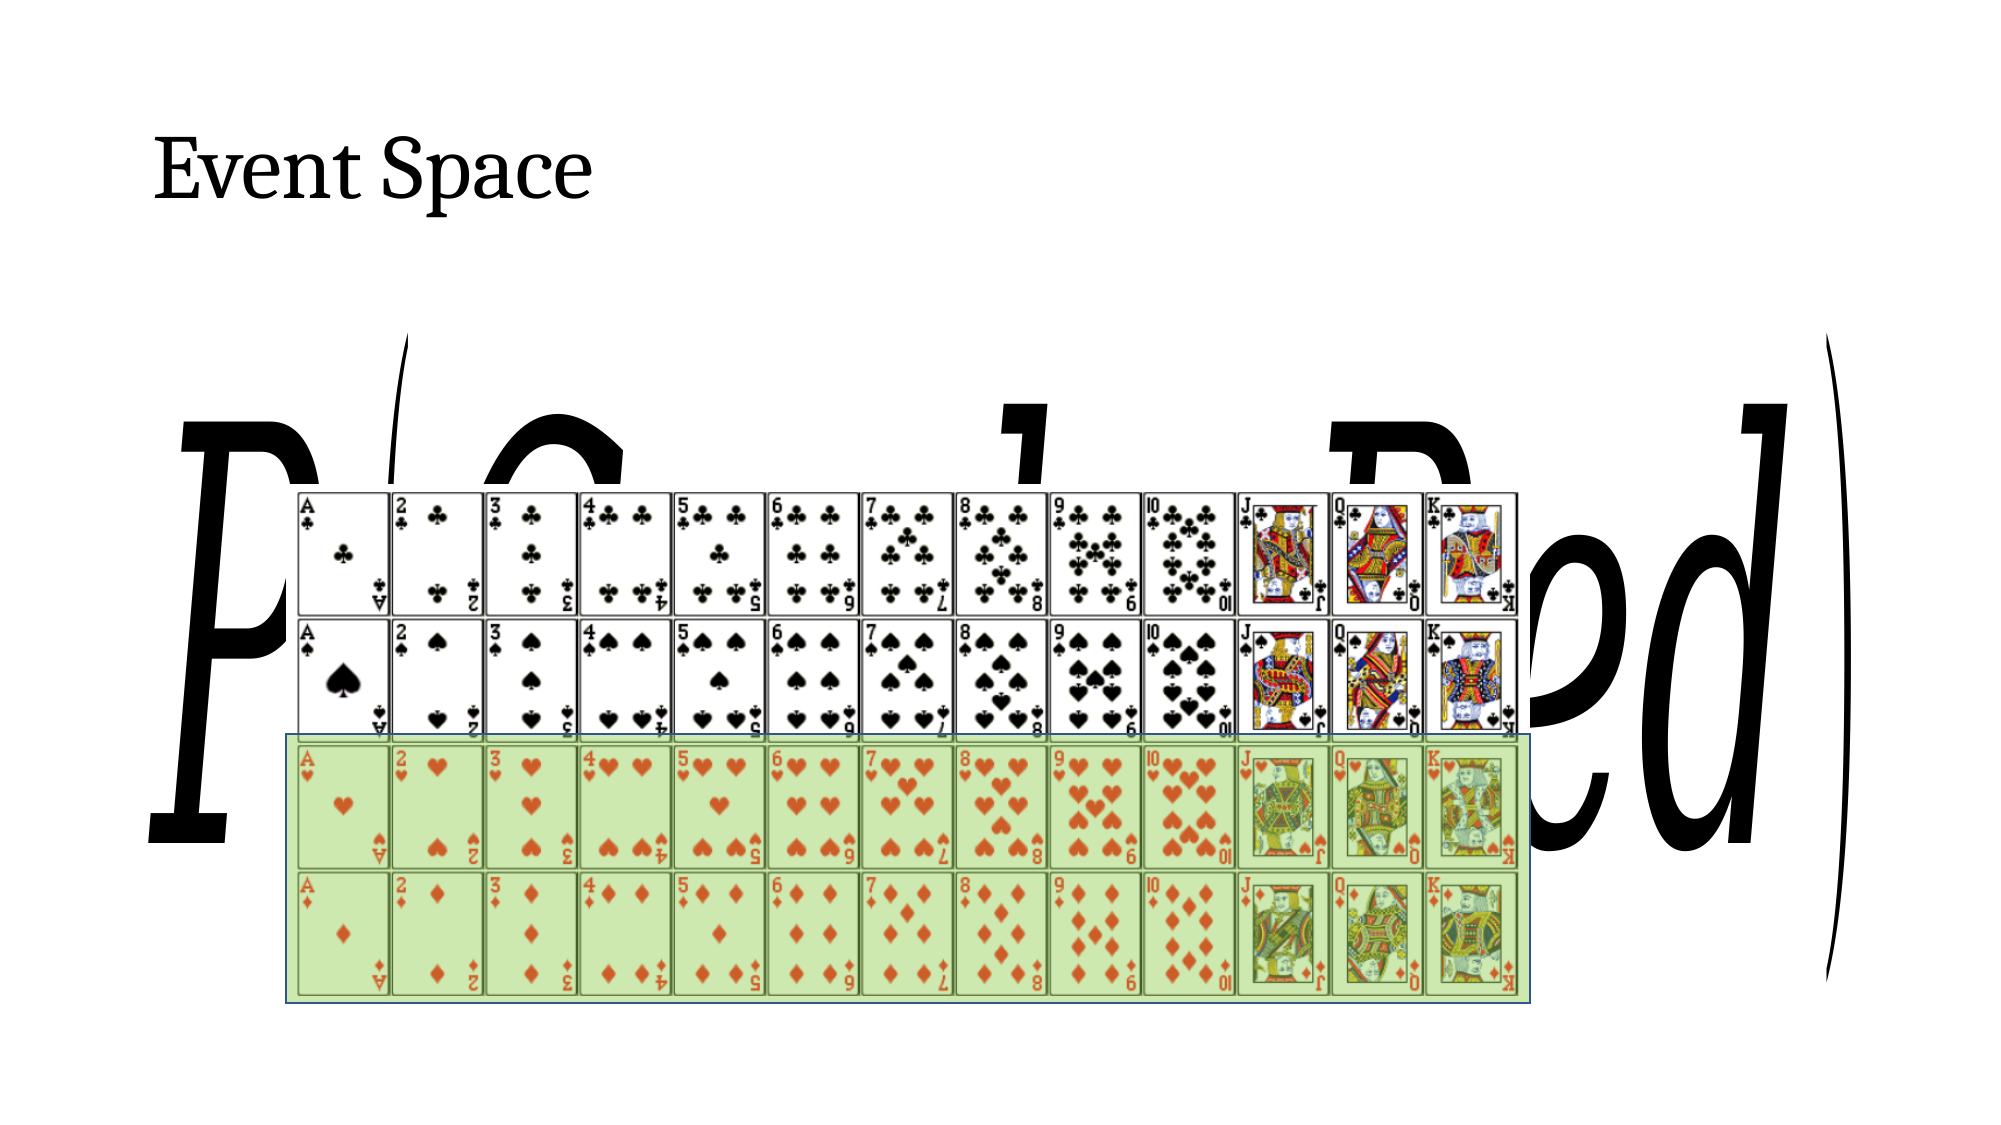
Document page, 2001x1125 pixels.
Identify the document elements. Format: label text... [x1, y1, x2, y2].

picture [286, 484, 1530, 1003]
title Event Space [137, 59, 1863, 278]
